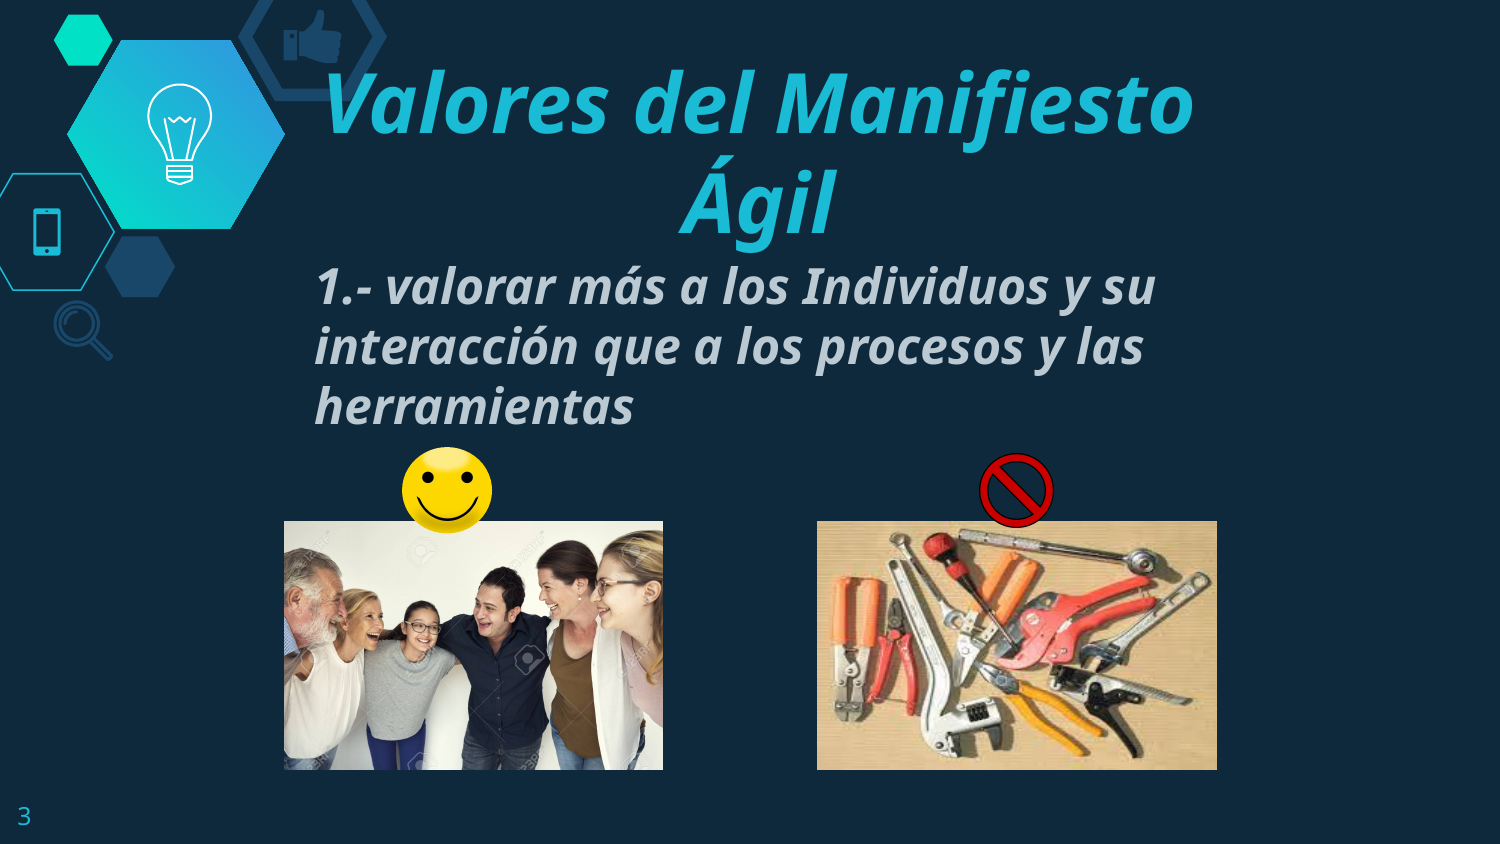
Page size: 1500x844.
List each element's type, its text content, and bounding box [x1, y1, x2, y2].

picture [816, 453, 1217, 770]
picture [283, 446, 663, 770]
title Valores del Manifiesto Ágil [284, 159, 1235, 266]
text_box 1.- valorar más a los Individuos y su interacción que a los procesos y las herramientas [299, 239, 1324, 465]
slide_number ‹#› [2, 785, 93, 844]
